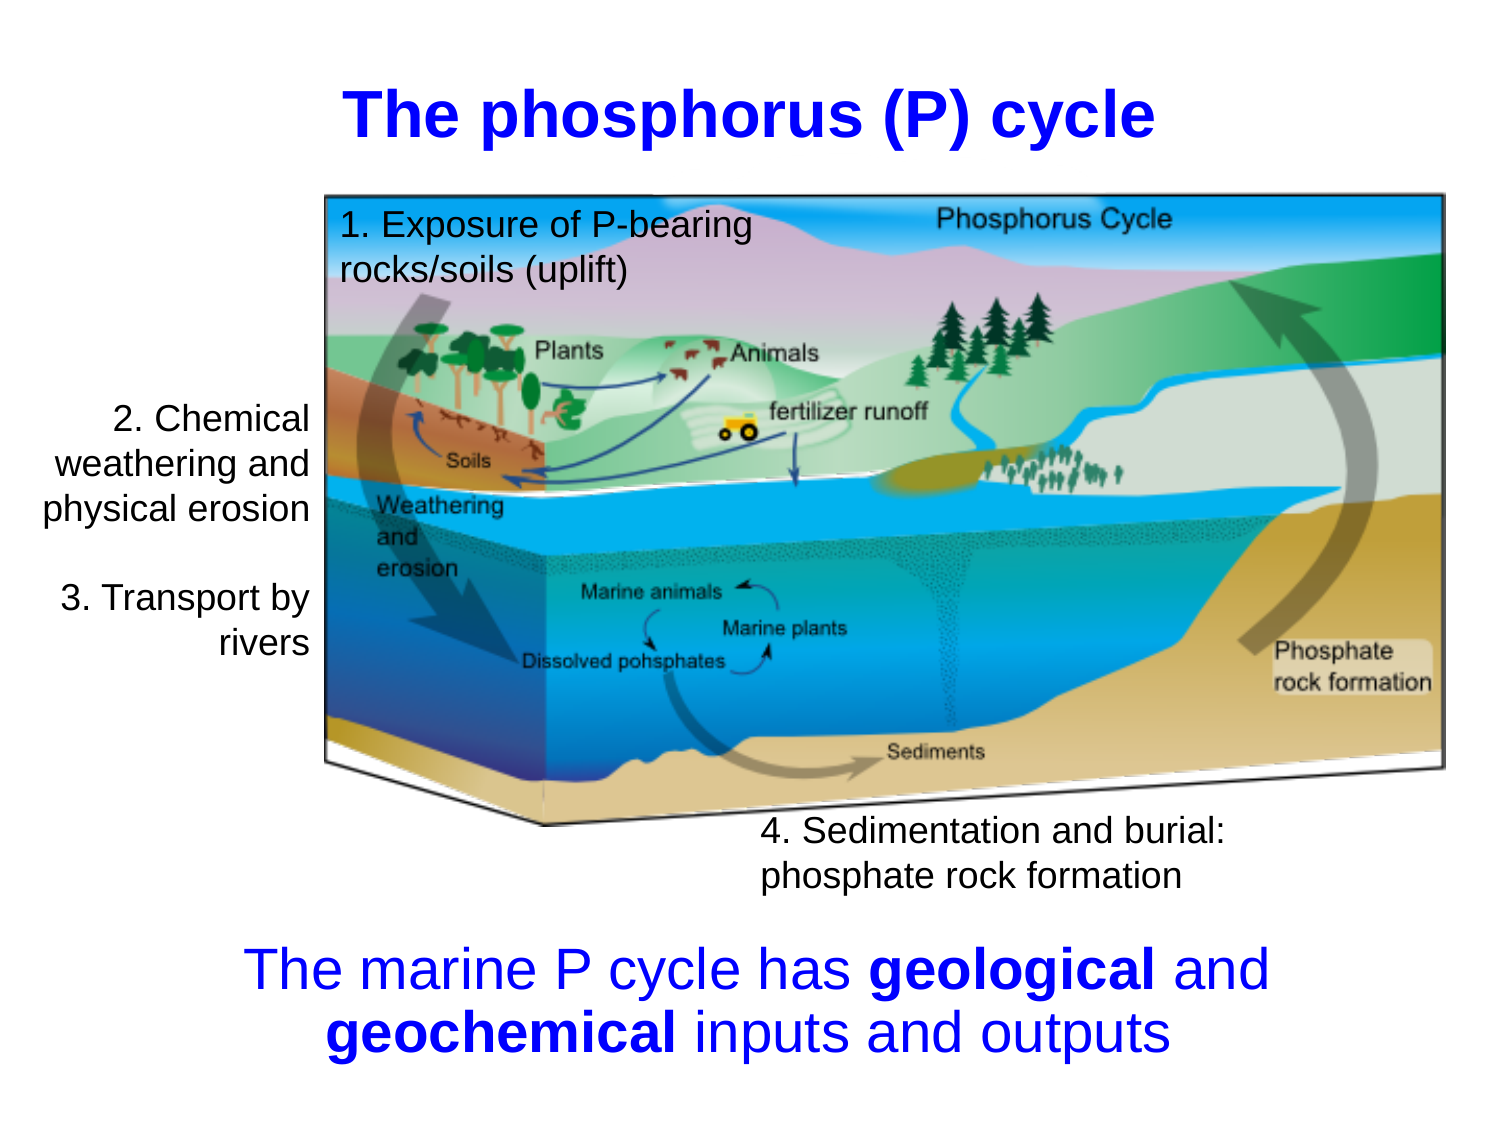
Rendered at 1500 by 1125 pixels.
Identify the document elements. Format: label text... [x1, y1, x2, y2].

text_box The phosphorus (P) cycle [0, 63, 1500, 158]
text_box 3. Transport by rivers [0, 565, 319, 671]
picture [324, 74, 1446, 827]
text_box The marine P cycle has geological and geochemical inputs and outputs [68, 931, 1446, 1073]
text_box 2. Chemical weathering and physical erosion [0, 386, 319, 537]
text_box 4. Sedimentation and burial: phosphate rock formation [745, 835, 1282, 903]
